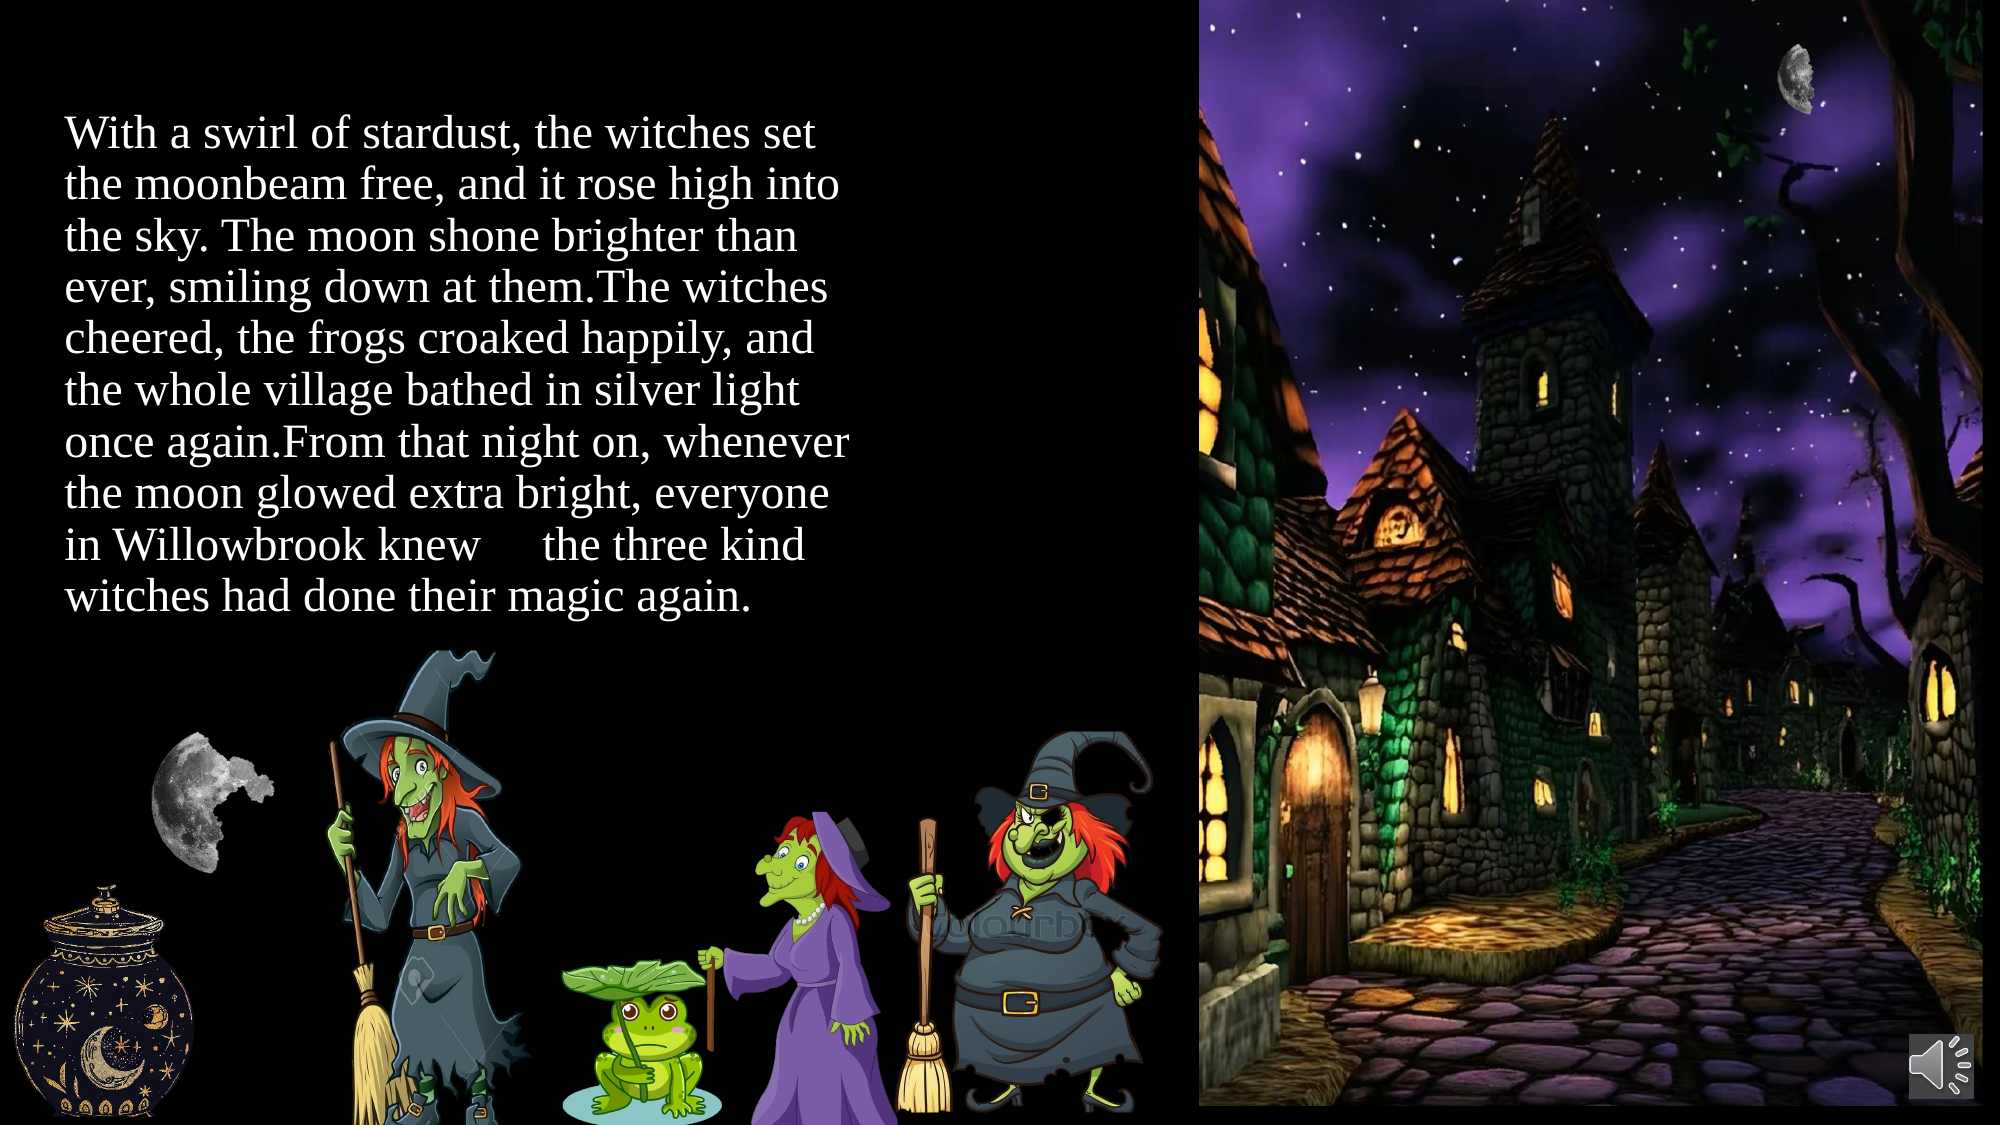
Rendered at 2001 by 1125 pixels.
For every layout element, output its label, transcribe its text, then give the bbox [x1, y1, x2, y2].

title With a swirl of stardust, the witches set the moonbeam free, and it rose high into the sky. The moon shone brighter than ever, smiling down at them.The witches cheered, the frogs croaked happily, and the whole village bathed in silver light once again.From that night on, whenever the moon glowed extra bright, everyone in Willowbrook knew 🌙 the three kind witches had done their magic again. [49, 77, 882, 652]
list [0, 855, 225, 1125]
picture [1199, 0, 1983, 1107]
picture [150, 590, 1163, 1125]
